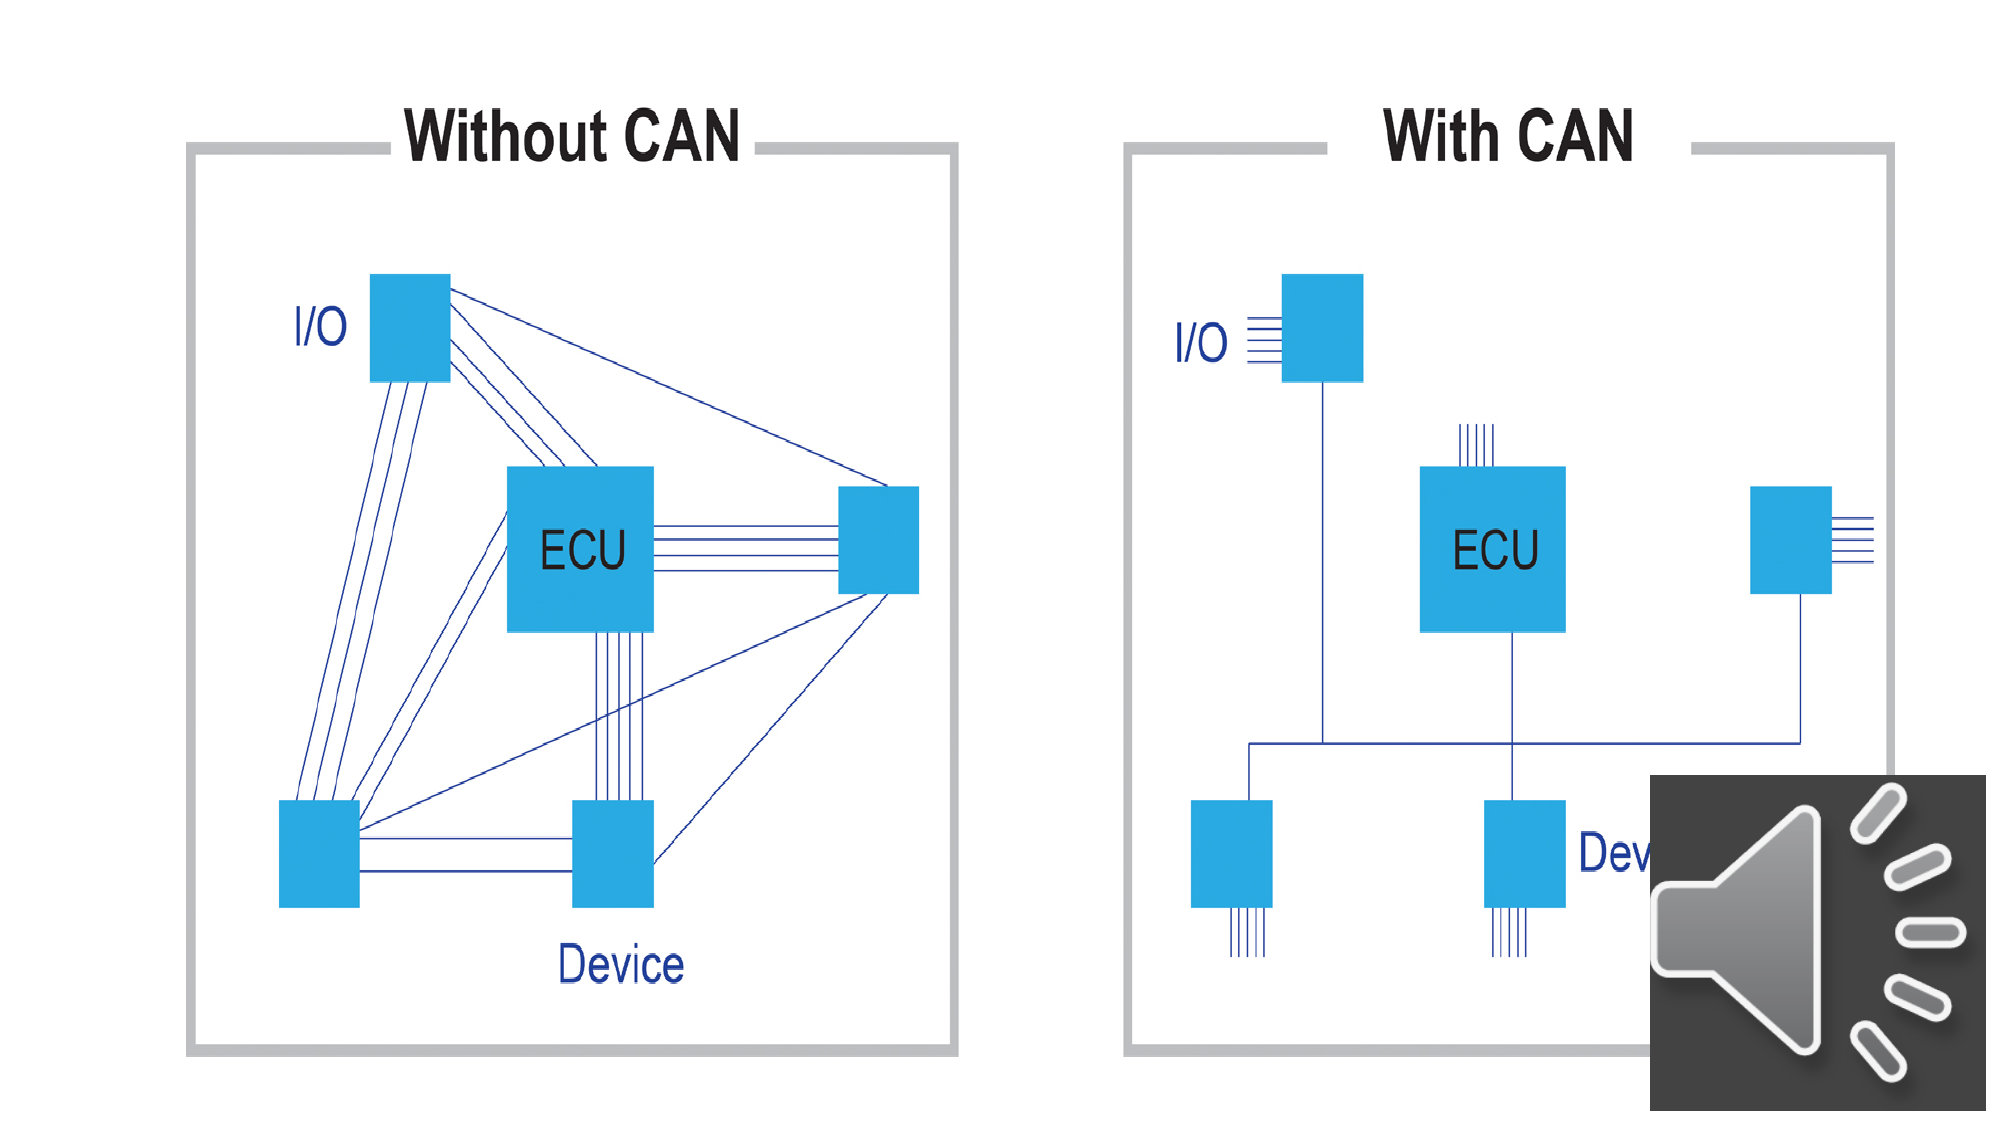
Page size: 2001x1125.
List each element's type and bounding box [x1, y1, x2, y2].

picture [186, 85, 1987, 1112]
